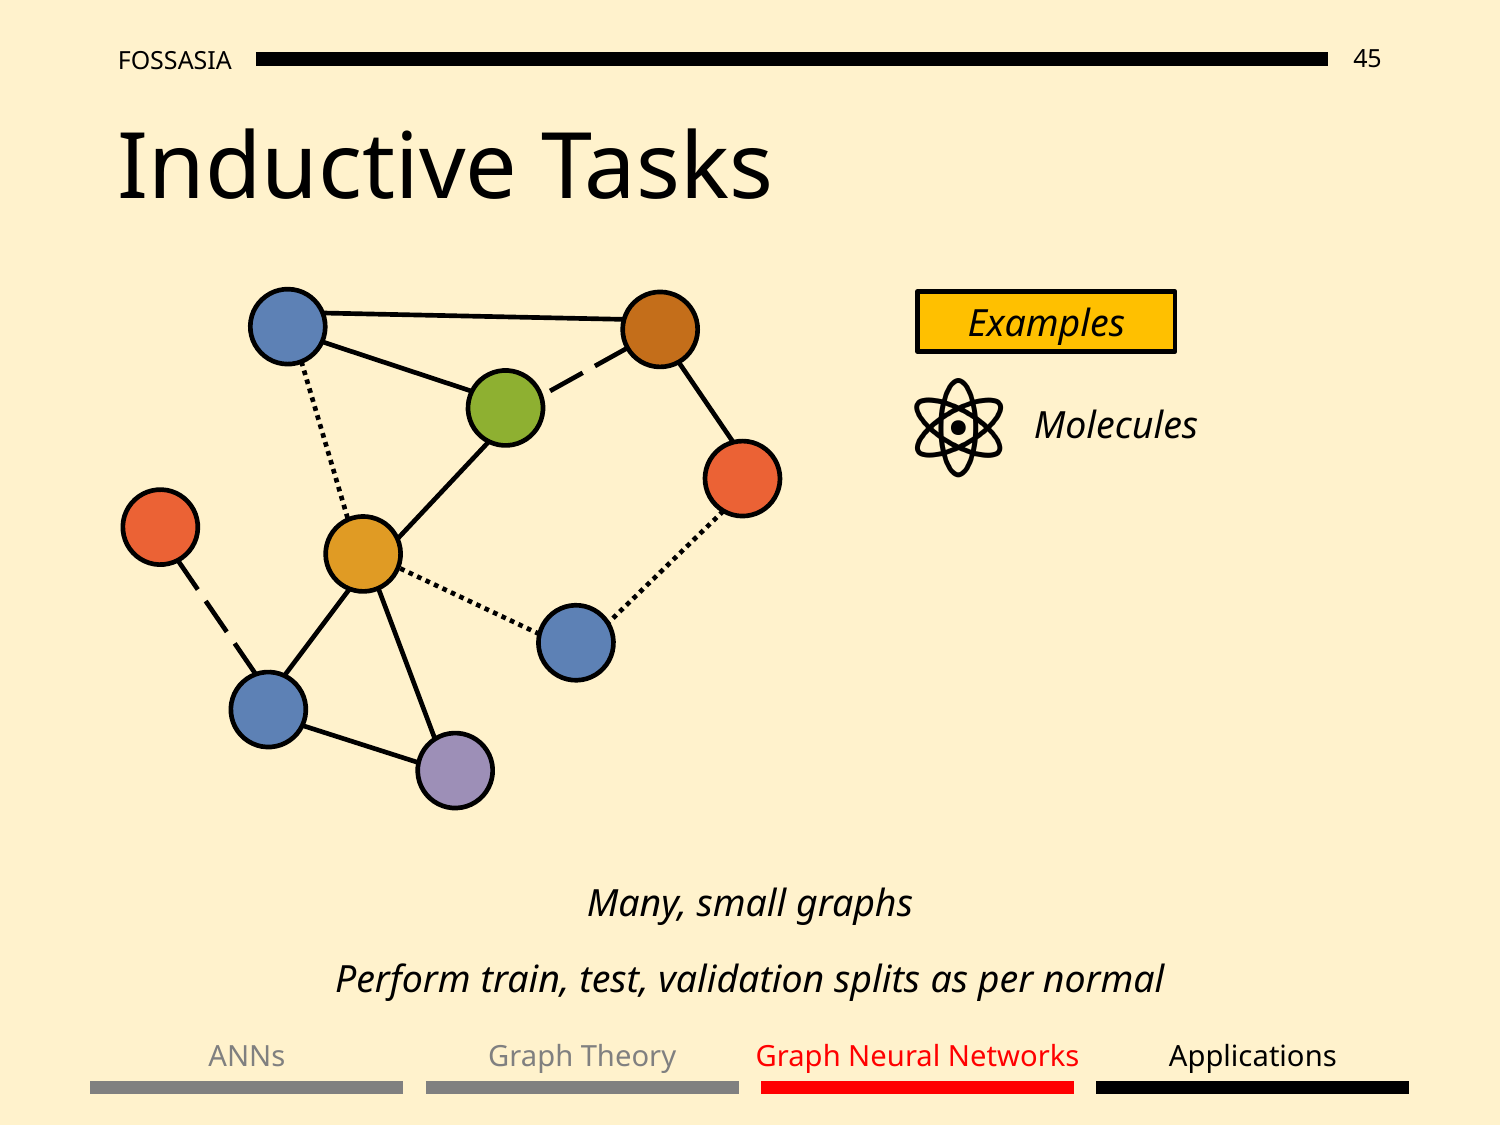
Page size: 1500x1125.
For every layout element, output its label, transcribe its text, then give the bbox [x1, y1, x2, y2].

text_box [607, 510, 724, 624]
picture [899, 368, 1018, 487]
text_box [302, 725, 419, 763]
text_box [678, 362, 734, 443]
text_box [177, 560, 256, 675]
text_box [284, 588, 350, 676]
text_box [416, 732, 494, 810]
text_box [249, 288, 327, 366]
text_box [229, 671, 307, 749]
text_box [398, 567, 540, 635]
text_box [301, 361, 349, 520]
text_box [540, 347, 628, 396]
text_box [378, 588, 435, 739]
text_box Examples [917, 291, 1176, 352]
text_box [621, 290, 699, 368]
title Inductive Tasks [103, 59, 1397, 278]
text_box [703, 440, 782, 518]
text_box [537, 604, 615, 682]
text_box [467, 369, 544, 447]
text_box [90, 1029, 1410, 1088]
text_box Perform train, test, validation splits as per normal [320, 947, 1180, 1008]
text_box [121, 488, 199, 566]
text_box [324, 515, 402, 593]
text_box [322, 313, 625, 320]
text_box Molecules [1019, 393, 1214, 454]
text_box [397, 441, 489, 539]
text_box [322, 341, 472, 392]
text_box Many, small graphs [572, 871, 928, 932]
